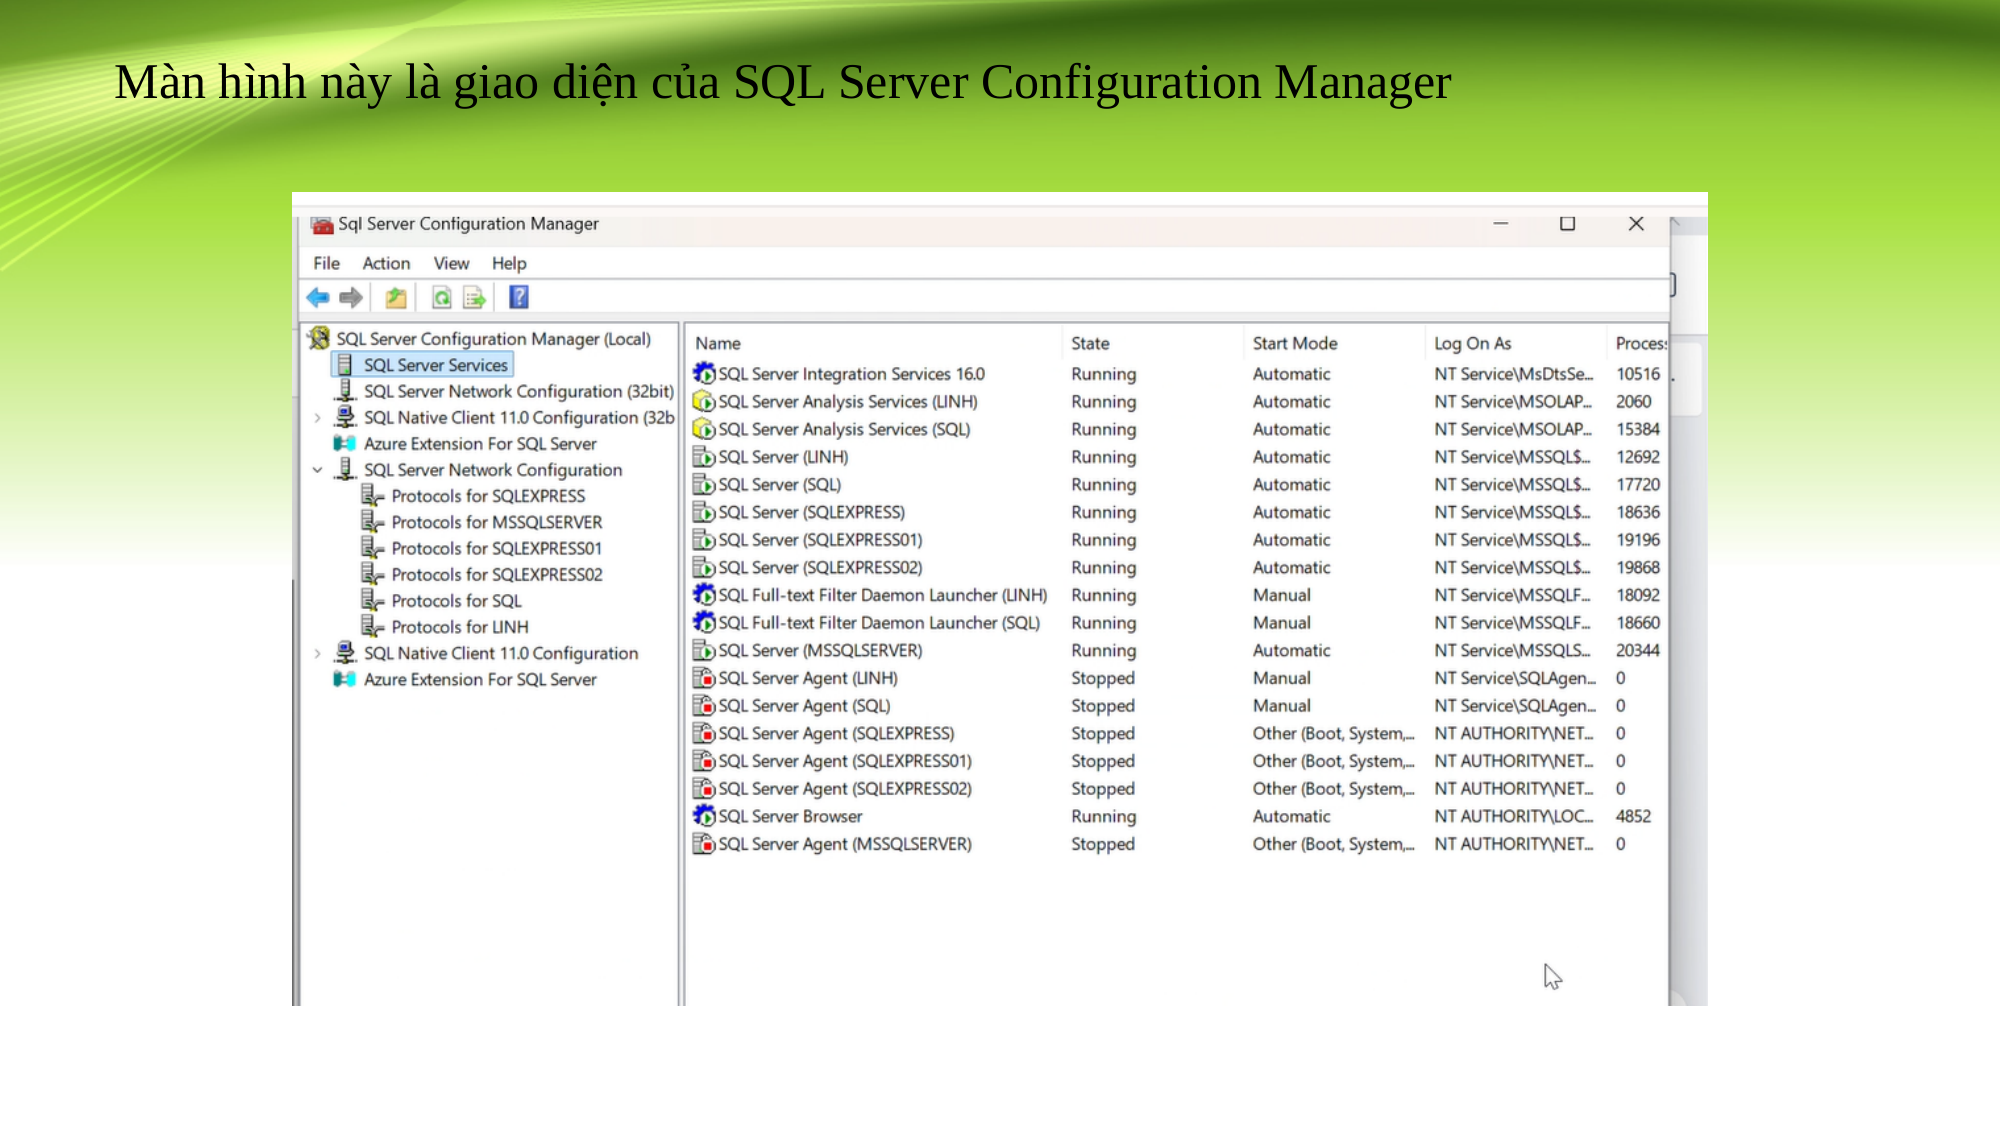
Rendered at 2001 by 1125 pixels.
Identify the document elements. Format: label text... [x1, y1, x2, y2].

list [292, 192, 1708, 1006]
title Màn hình này là giao diện của SQL Server Configuration Manager [99, 30, 1901, 127]
picture [0, 0, 2000, 1125]
